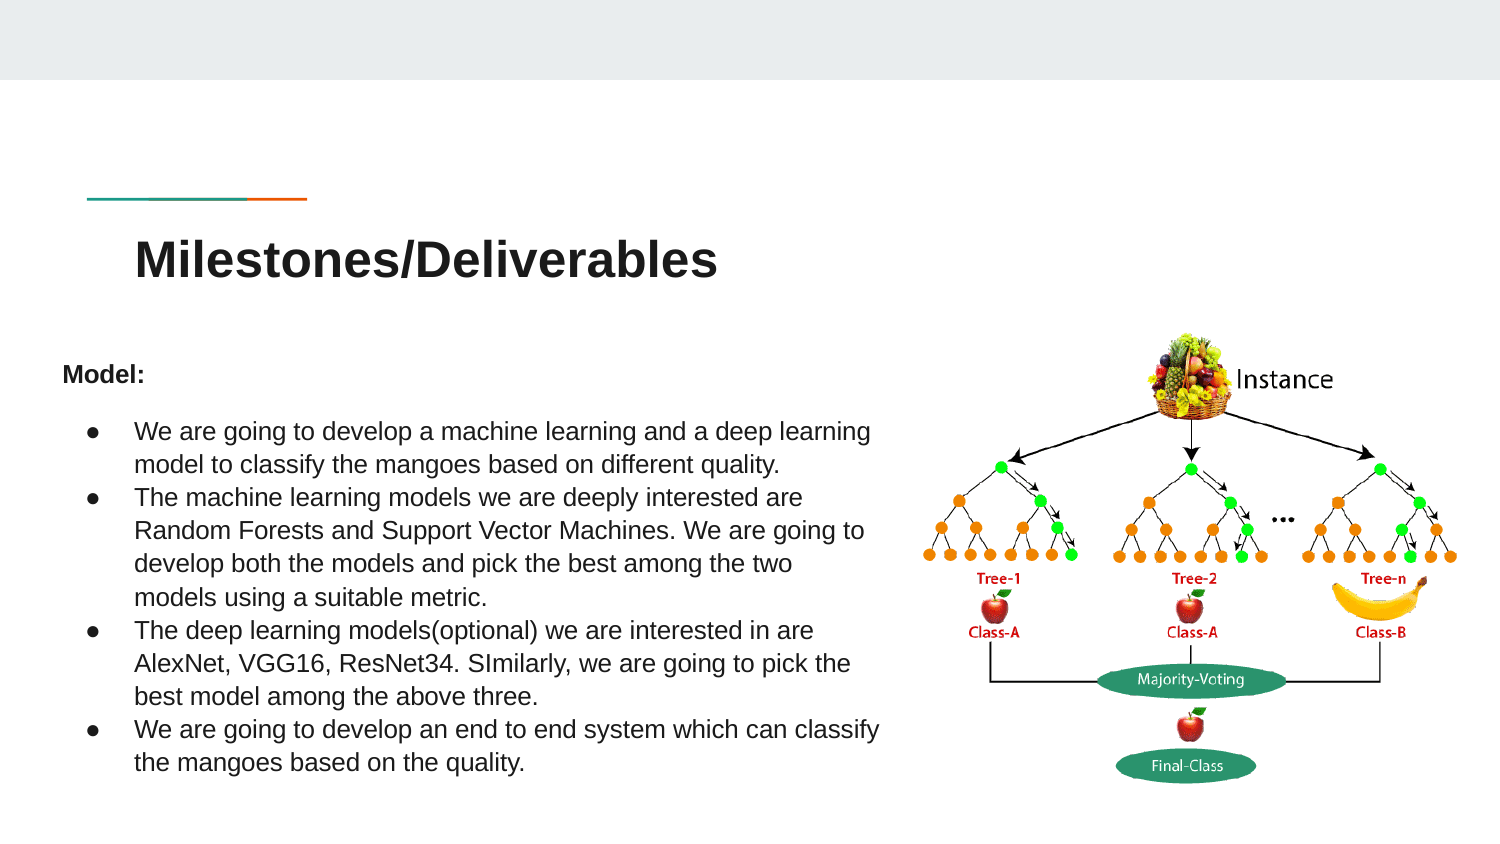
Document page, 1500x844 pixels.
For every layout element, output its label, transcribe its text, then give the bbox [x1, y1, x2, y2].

picture [921, 328, 1474, 790]
title Milestones/Deliverables [119, 216, 1381, 305]
list Model: We are going to develop a machine learning and a deep learning model to classify the mangoes based on different quality. The machine learning models we are deeply interested are Random Forests and Support Vector Machines. We are going to develop both the models and pick the best among the two models using a suitable metric. The deep learning models(optional) we are interested in are AlexNet, VGG16, ResNet34. SImilarly, we are going to pick the best model among the above three. We are going to develop an end to end system which can classify the mangoes based on the quality. [47, 341, 897, 802]
